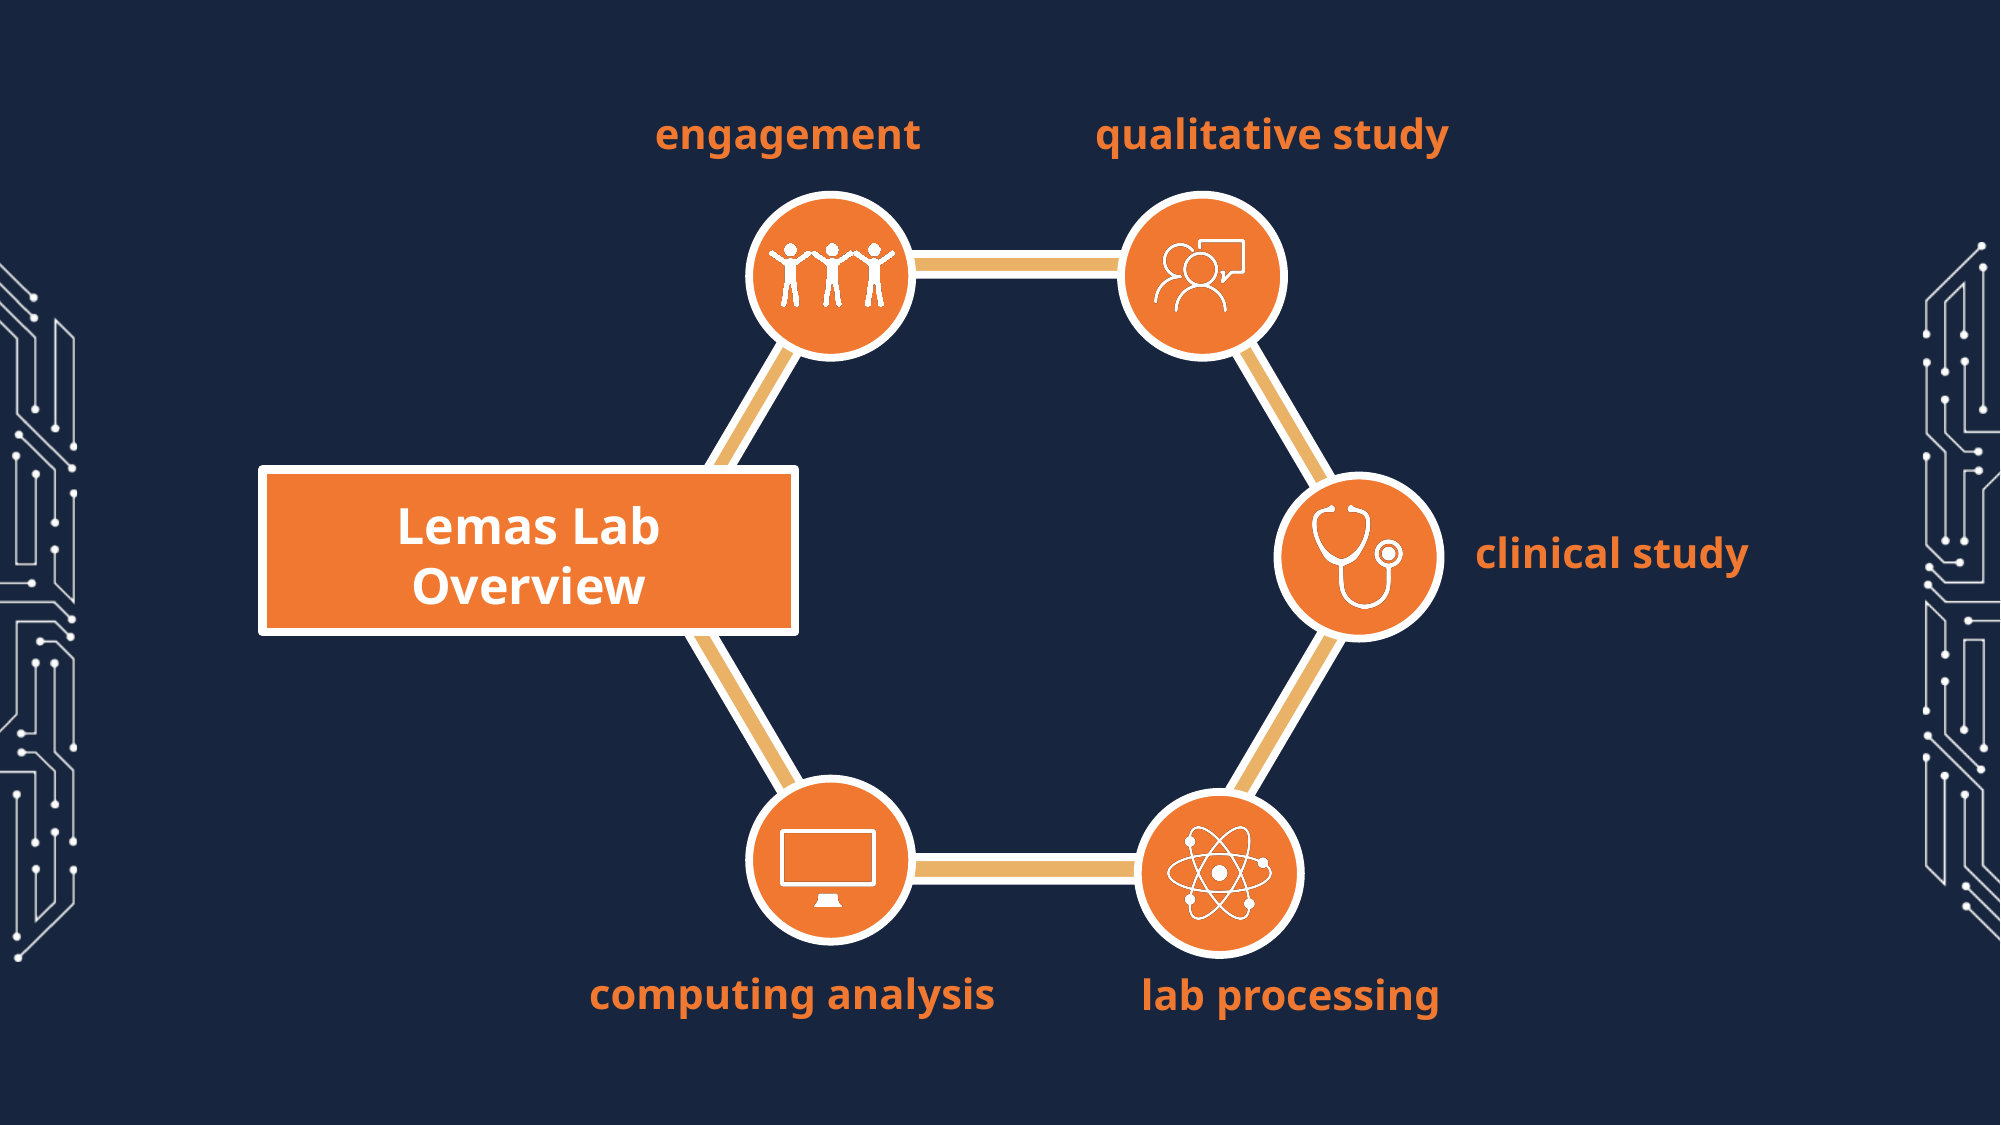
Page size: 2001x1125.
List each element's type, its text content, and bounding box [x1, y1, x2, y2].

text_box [1277, 475, 1441, 639]
text_box computing analysis [574, 973, 1074, 1026]
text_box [748, 778, 913, 942]
text_box lab processing [1126, 973, 1562, 1027]
text_box engagement [639, 100, 978, 166]
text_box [1120, 194, 1285, 358]
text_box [1137, 791, 1302, 956]
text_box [0, 242, 1134, 962]
text_box qualitative study [1080, 100, 1516, 166]
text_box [1290, 242, 2000, 962]
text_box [748, 194, 913, 358]
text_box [648, 253, 1385, 882]
